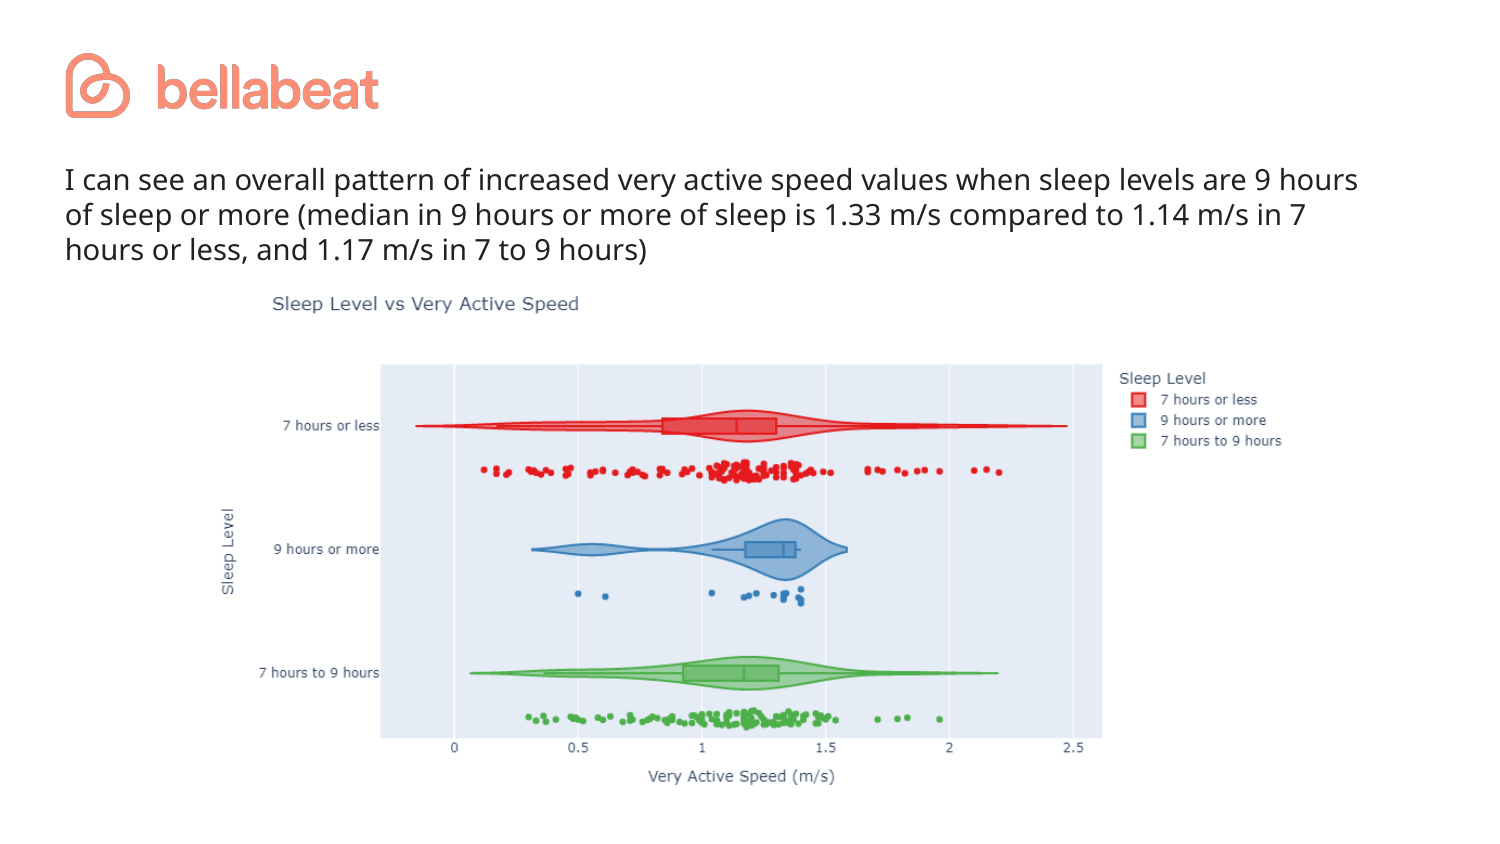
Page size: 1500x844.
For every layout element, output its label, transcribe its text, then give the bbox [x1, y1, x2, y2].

picture [49, 42, 394, 129]
text_box I can see an overall pattern of increased very active speed values when sleep levels are 9 hours of sleep or more (median in 9 hours or more of sleep is 1.33 m/s compared to 1.14 m/s in 7 hours or less, and 1.17 m/s in 7 to 9 hours) [49, 153, 1405, 274]
picture [218, 294, 1302, 825]
